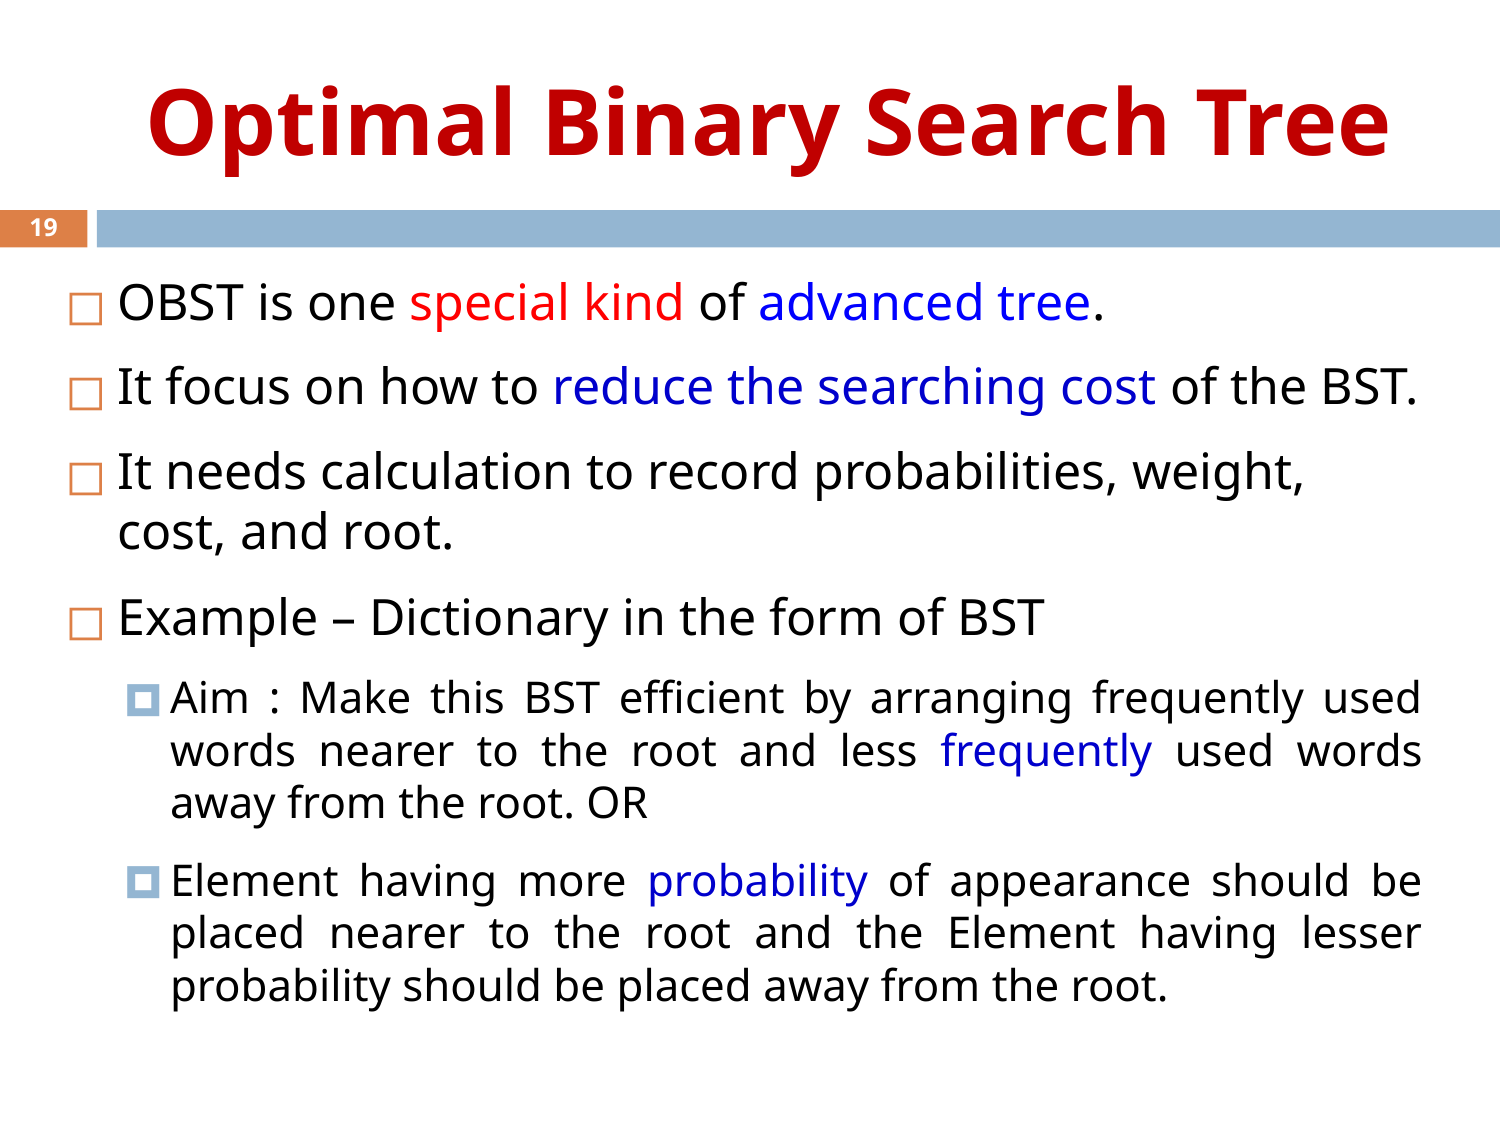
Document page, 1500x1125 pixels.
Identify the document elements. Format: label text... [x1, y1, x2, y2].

list OBST is one special kind of advanced tree. It focus on how to reduce the searching cost of the BST. It needs calculation to record probabilities, weight, cost, and root. Example – Dictionary in the form of BST Aim : Make this BST efficient by arranging frequently used words nearer to the root and less frequently used words away from the root. OR Element having more probability of appearance should be placed nearer to the root and the Element having lesser probability should be placed away from the root. [50, 262, 1438, 1088]
title Optimal Binary Search Tree [100, 37, 1438, 200]
slide_number 19 [0, 208, 88, 249]
